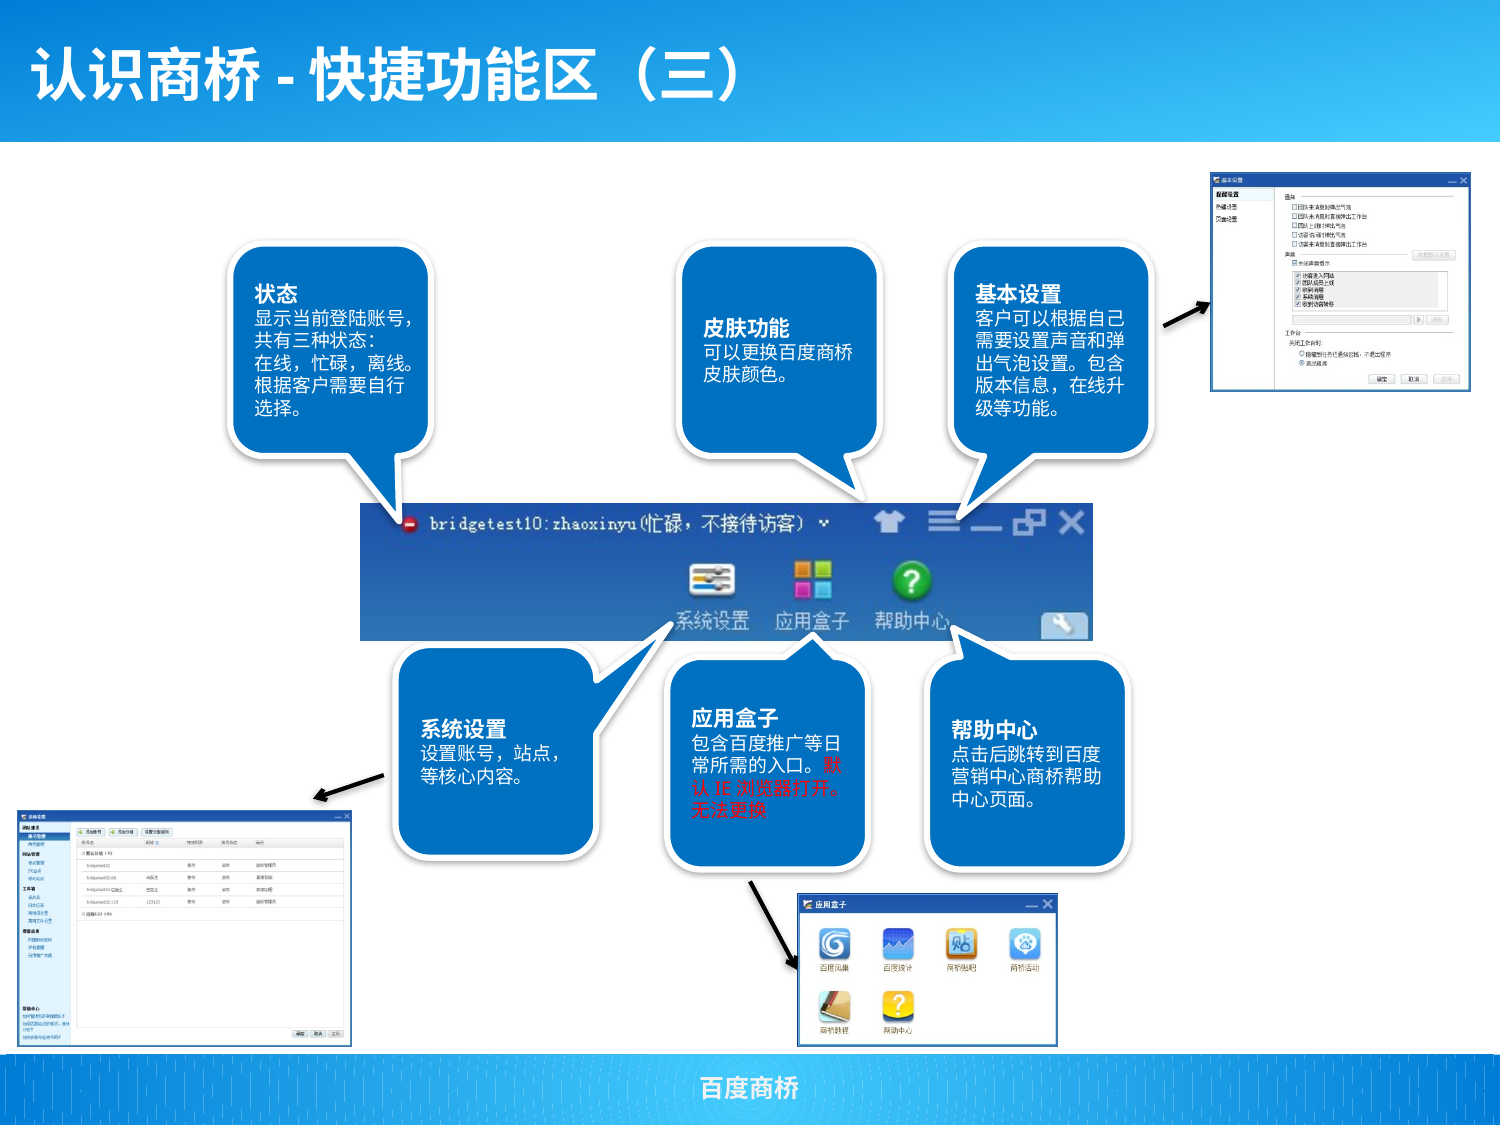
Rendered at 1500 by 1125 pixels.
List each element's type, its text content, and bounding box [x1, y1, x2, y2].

text_box 基本设置 客户可以根据自己需要设置声音和弹出气泡设置。包含版本信息，在线升级等功能。 [947, 240, 1155, 501]
text_box 应用盒子 包含百度推广等日常所需的入口。默认IE浏览器打开。无法更换 [664, 649, 872, 873]
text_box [729, 901, 819, 950]
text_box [1163, 302, 1211, 327]
picture [1210, 172, 1471, 392]
picture [17, 810, 352, 1047]
picture [796, 892, 1058, 1047]
text_box 帮助中心 点击后跳转到百度营销中心商桥帮助中心页面。 [923, 649, 1132, 873]
title 认识商桥-快捷功能区（三） [14, 21, 1365, 126]
picture [359, 503, 1094, 642]
text_box 状态 显示当前登陆账号，共有三种状态： 在线，忙碌，离线。 根据客户需要自行选择。 [227, 240, 435, 501]
text_box 系统设置 设置账号，站点，等核心内容。 [392, 649, 658, 861]
text_box 皮肤功能 可以更换百度商桥皮肤颜色。 [675, 240, 883, 501]
footer 百度商桥 [512, 1067, 988, 1115]
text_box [312, 774, 384, 799]
